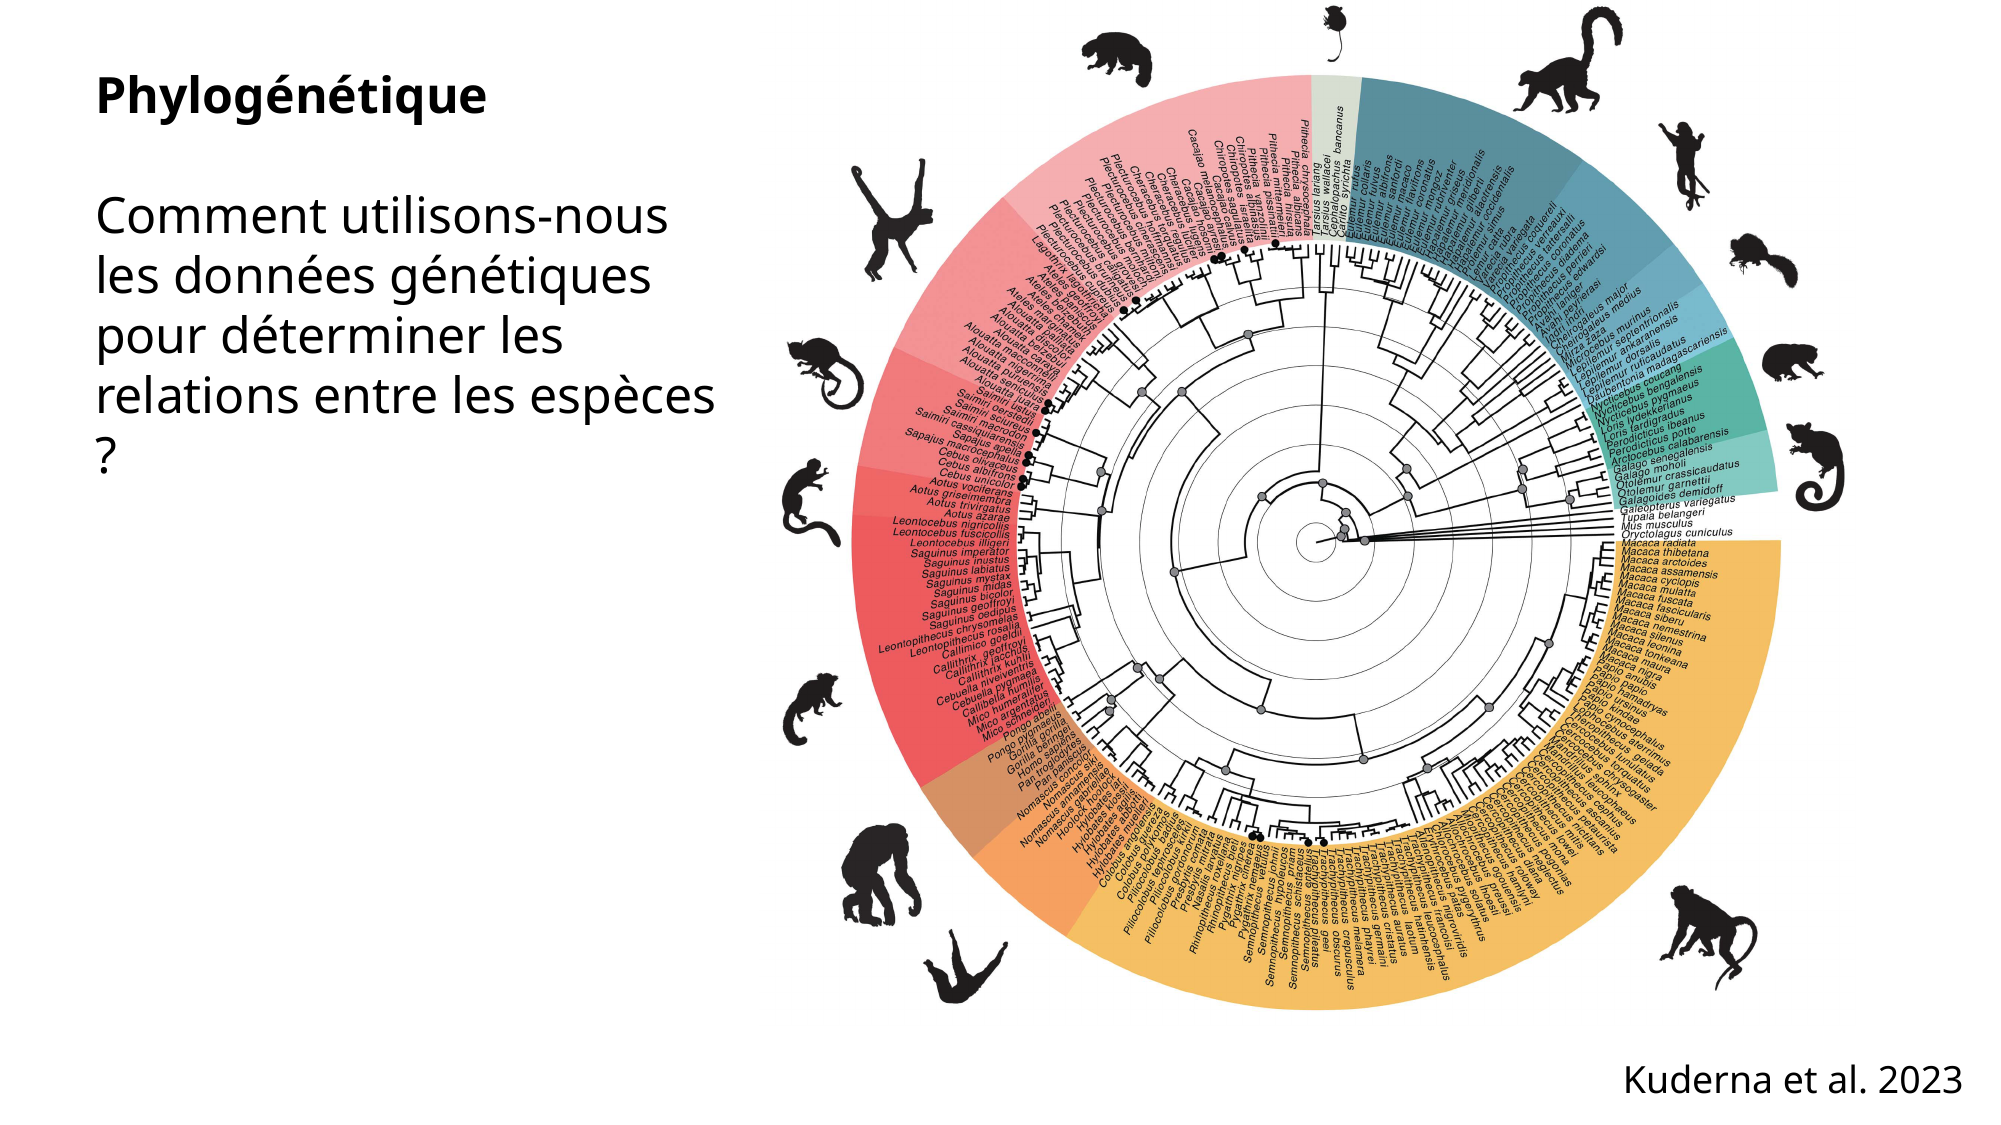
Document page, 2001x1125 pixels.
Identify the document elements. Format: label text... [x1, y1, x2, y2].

text_box Kuderna et al. 2023 [1608, 1048, 1979, 1108]
picture [758, 0, 1856, 1026]
text_box Phylogénétique Comment utilisons-nous les données génétiques pour déterminer les relations entre les espèces ? [80, 56, 740, 491]
